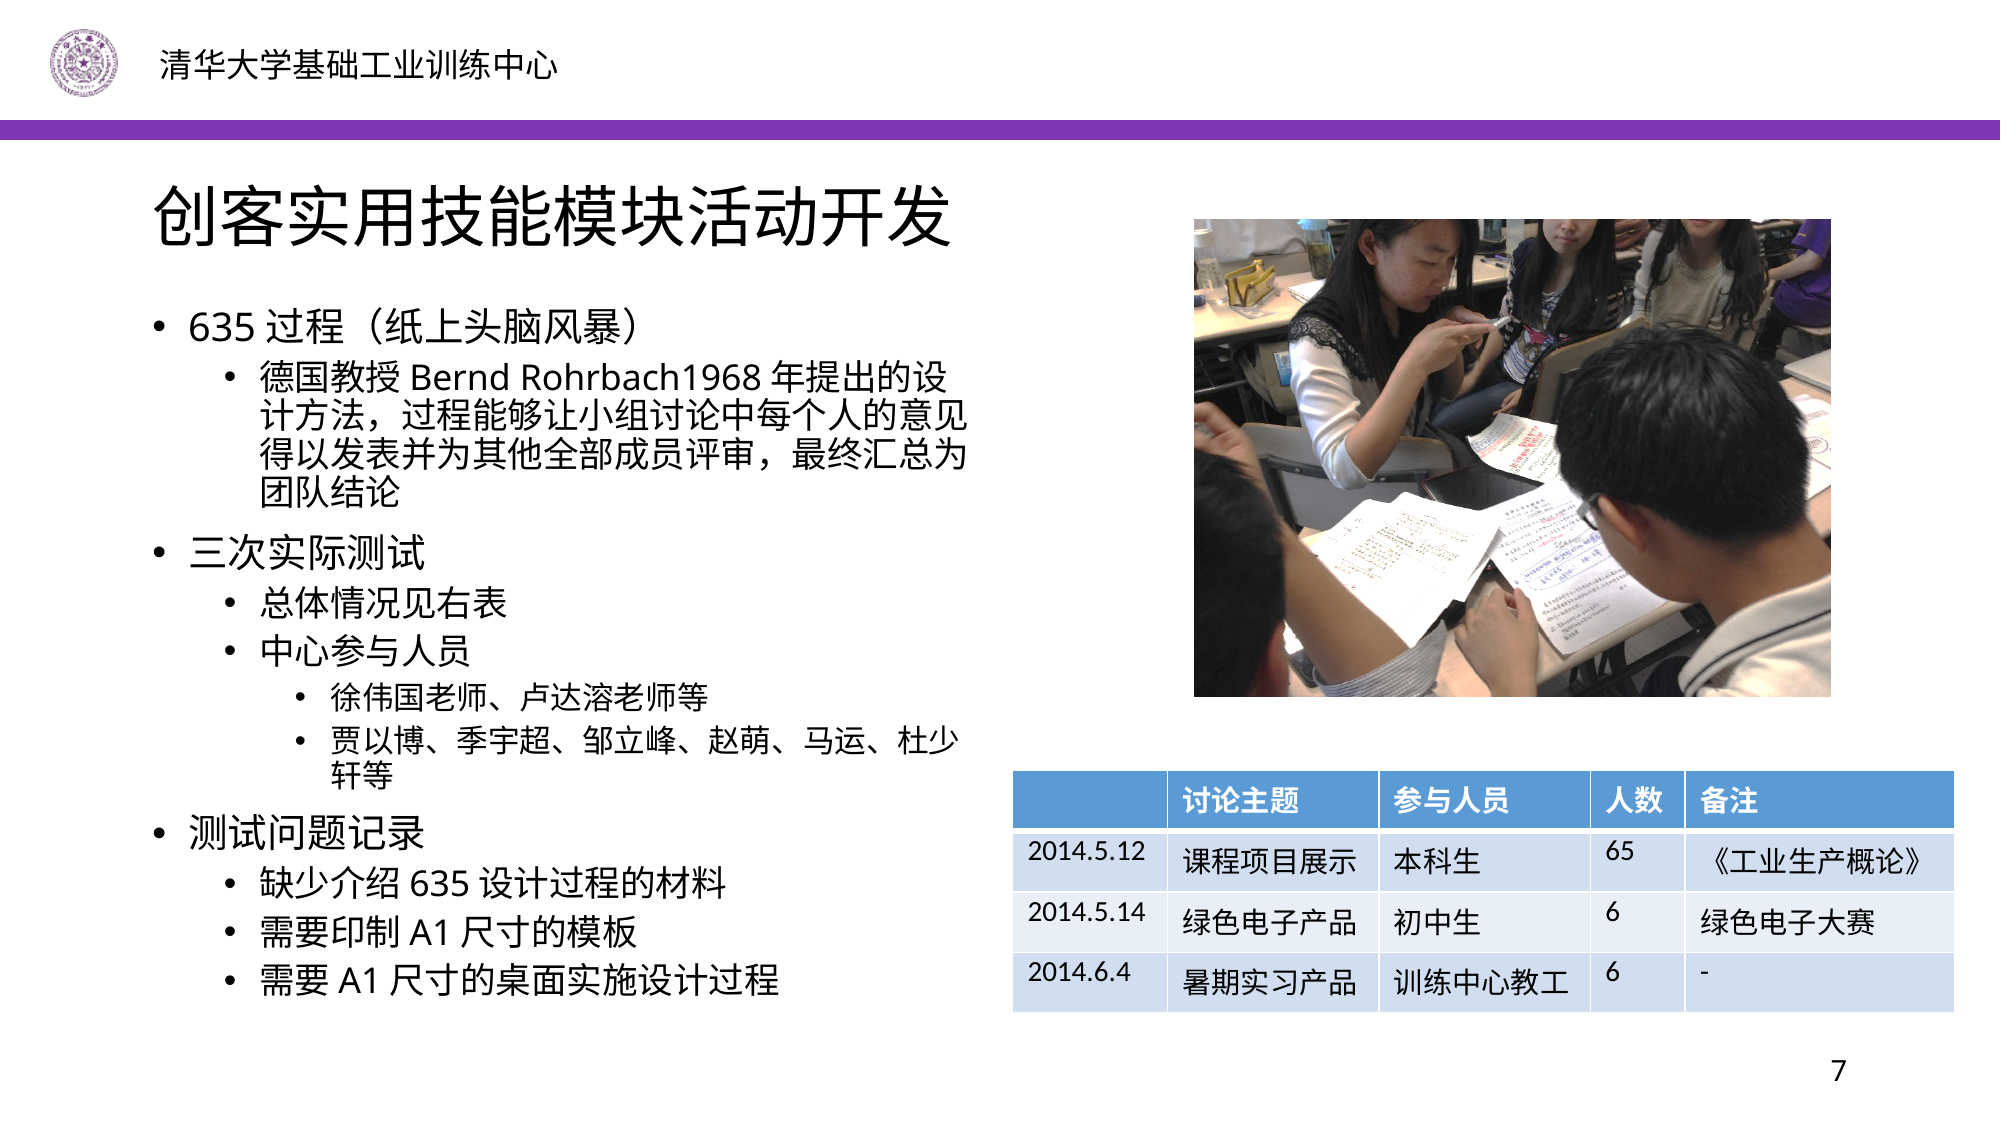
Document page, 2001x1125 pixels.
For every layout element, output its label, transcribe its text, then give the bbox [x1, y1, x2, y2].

picture [50, 29, 118, 97]
table_cell - [1686, 953, 1954, 1012]
table_cell 初中生 [1380, 893, 1590, 952]
table_cell 绿色电子产品 [1168, 893, 1378, 952]
table_cell 《工业生产概论》 [1686, 834, 1954, 891]
list 635过程（纸上头脑风暴） 德国教授Bernd Rohrbach1968年提出的设计方法，过程能够让小组讨论中每个人的意见得以发表并为其他全部成员评审，最终汇总为团队结论 三次实际测试 总体情况见右表 中心参与人员 徐伟国老师、卢达溶老师等 贾以博、季宇超、邹立峰、赵萌、马运、杜少轩等 测试问题记录 缺少介绍635设计过程的材料 需要印制A1尺寸的模板 需要A1尺寸的桌面实施设计过程 [137, 299, 988, 1014]
table_header 备注 [1686, 771, 1954, 828]
table_cell 65 [1591, 834, 1684, 891]
table_cell 绿色电子大赛 [1686, 893, 1954, 952]
table_cell 课程项目展示 [1168, 834, 1378, 891]
title 创客实用技能模块活动开发 [137, 140, 1863, 300]
table_cell 6 [1591, 893, 1684, 952]
table_header 人数 [1591, 771, 1684, 828]
table_header [1013, 771, 1167, 828]
table_cell 2014.5.14 [1013, 893, 1167, 952]
table_cell 暑期实习产品 [1168, 953, 1378, 1012]
table_cell 本科生 [1380, 834, 1590, 891]
picture [1194, 219, 1831, 697]
table_cell 2014.6.4 [1013, 953, 1167, 1012]
table_cell 2014.5.12 [1013, 834, 1167, 891]
slide_number 7 [1412, 1042, 1863, 1103]
table_cell 训练中心教工 [1380, 953, 1590, 1012]
table_header 讨论主题 [1168, 771, 1378, 828]
table_header 参与人员 [1380, 771, 1590, 828]
table_cell 6 [1591, 953, 1684, 1012]
